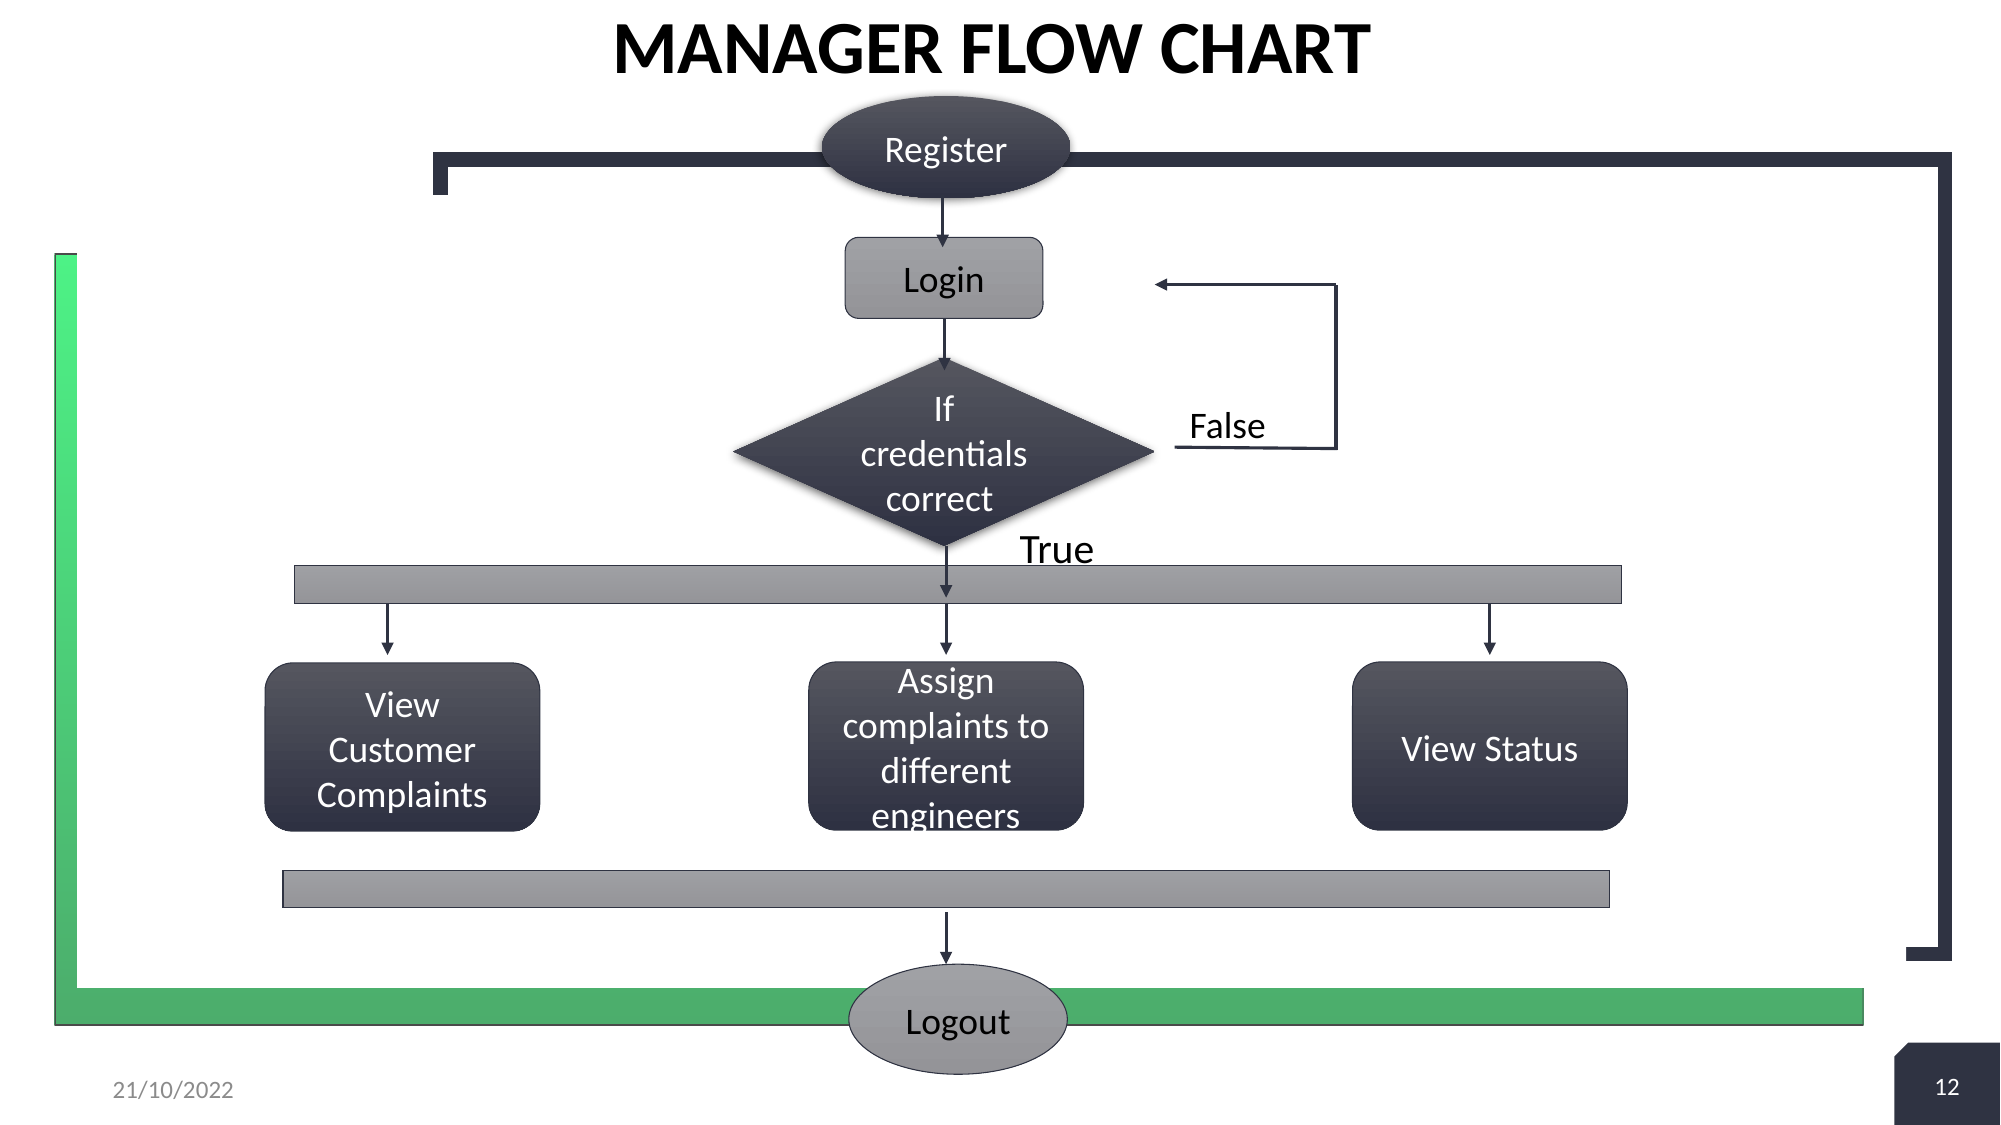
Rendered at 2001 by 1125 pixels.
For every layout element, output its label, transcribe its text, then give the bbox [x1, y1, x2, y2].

text_box Assign complaints to different engineers [808, 661, 1085, 831]
text_box [282, 870, 1610, 908]
text_box [294, 565, 1622, 604]
text_box False [1174, 449, 1306, 454]
text_box View Customer Complaints [264, 662, 541, 832]
footer 21/10/2022 [97, 1059, 773, 1119]
text_box Register [821, 95, 1071, 199]
text_box View Status [1351, 661, 1628, 831]
text_box True [1004, 514, 1202, 580]
text_box False [1174, 393, 1306, 447]
title MANAGER FLOW CHART [90, 0, 1895, 148]
slide_number 12 [1894, 1052, 2000, 1119]
text_box If credentials correct [733, 360, 1155, 546]
text_box Logout [848, 963, 1068, 1075]
text_box Login [844, 236, 1044, 319]
